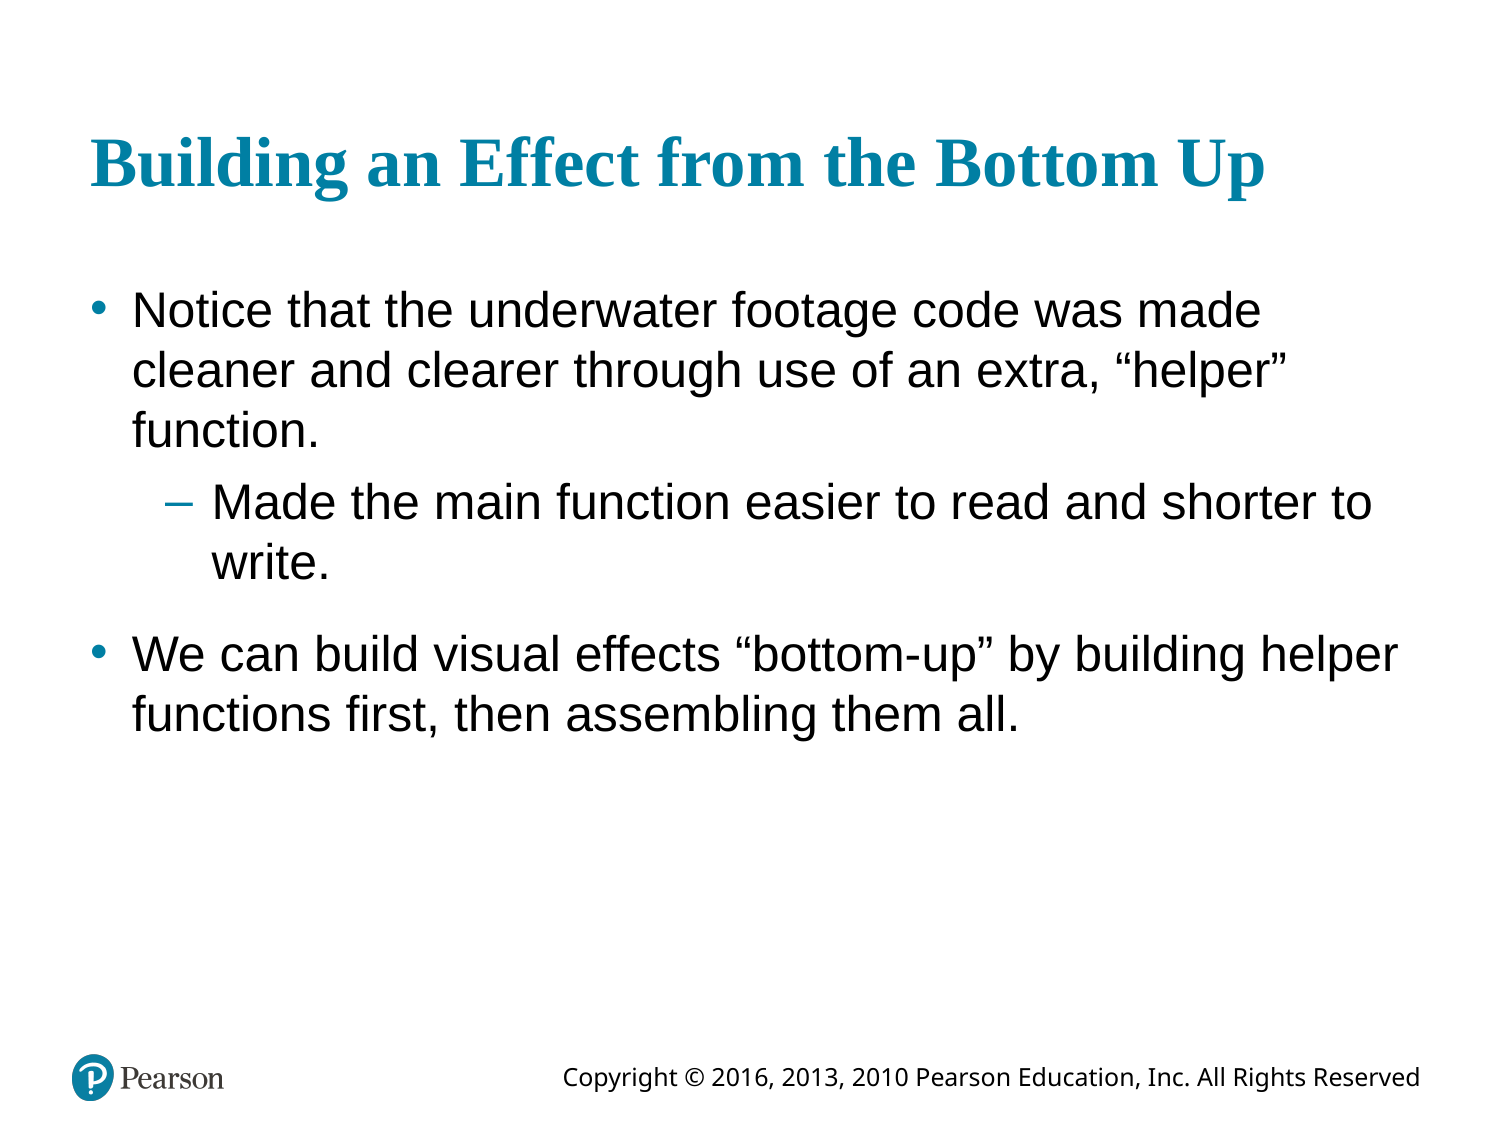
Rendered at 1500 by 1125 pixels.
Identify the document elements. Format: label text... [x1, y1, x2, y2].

picture [72, 1087, 83, 1101]
list Notice that the underwater footage code was made cleaner and clearer through use of an extra, “helper” function. Made the main function easier to read and shorter to write. We can build visual effects “bottom-up” by building helper functions first, then assembling them all. [75, 262, 1425, 931]
picture [98, 1054, 224, 1101]
picture [72, 1054, 88, 1070]
picture [80, 1063, 106, 1088]
title Building an Effect from the Bottom Up [75, 0, 1425, 216]
